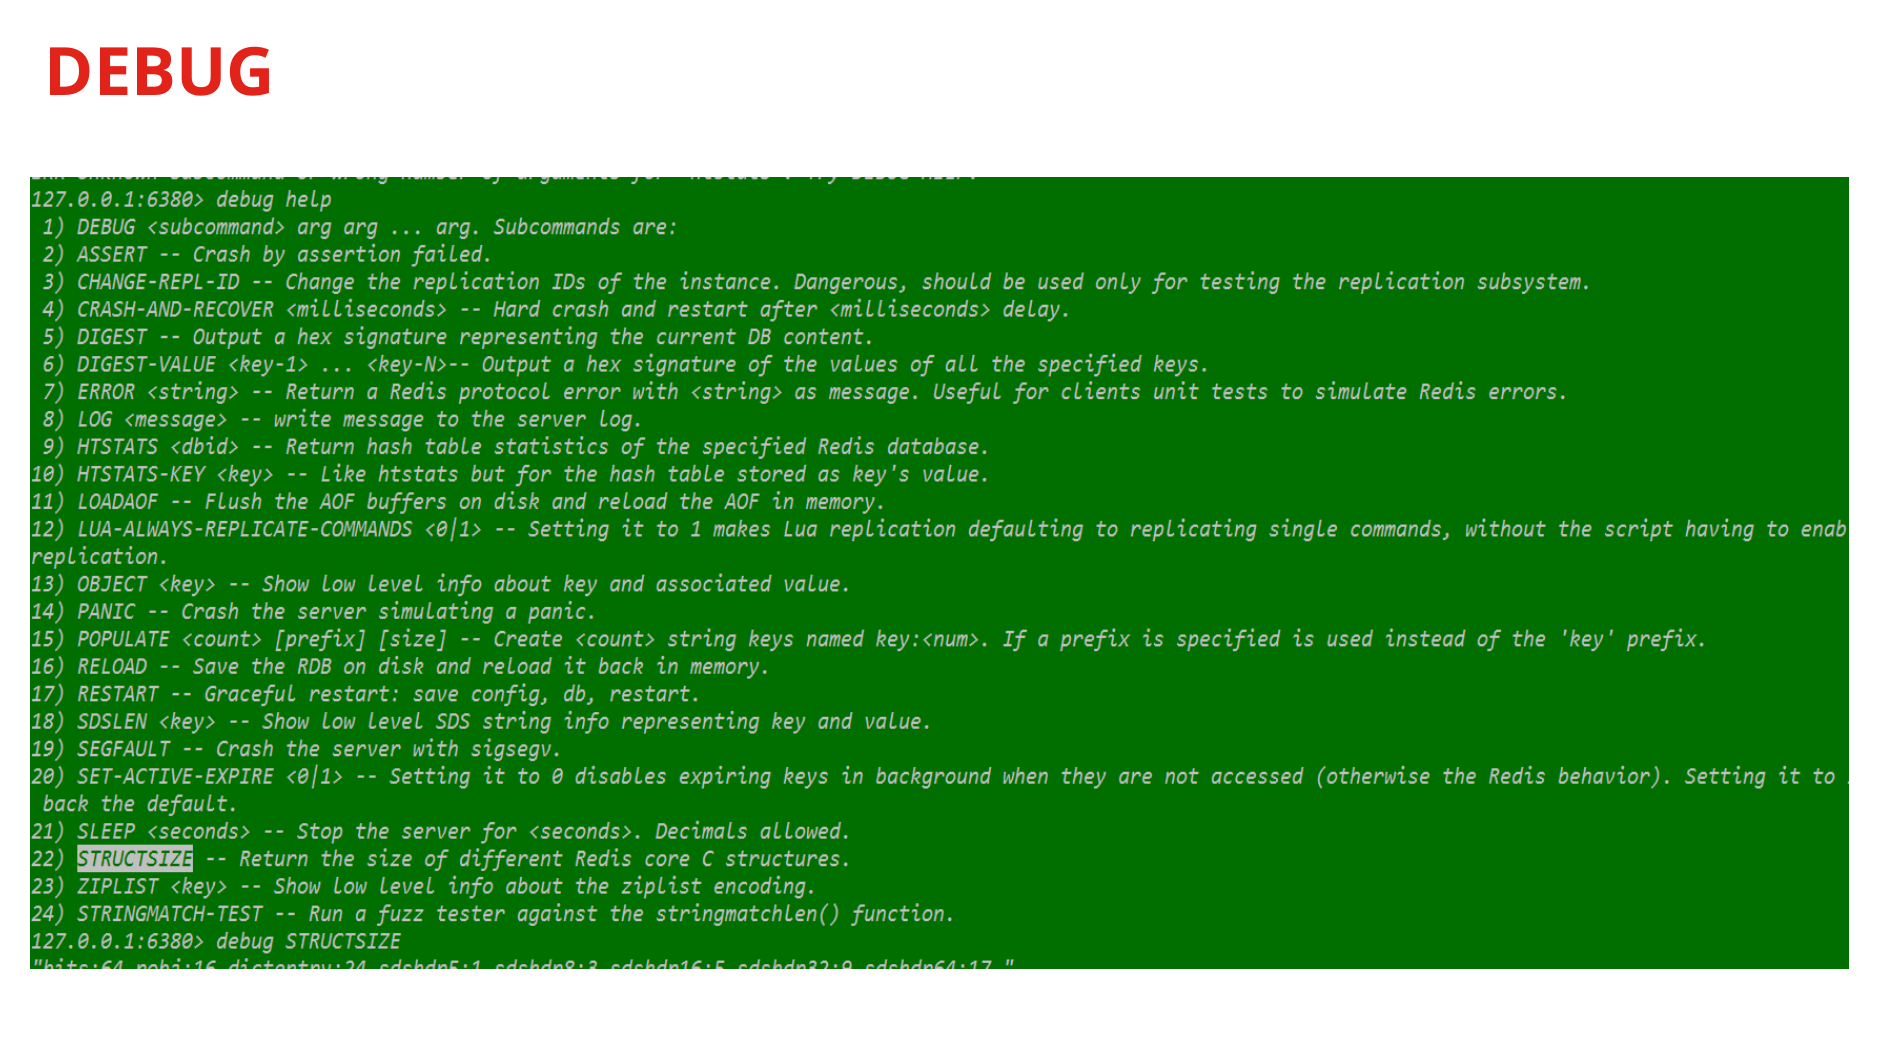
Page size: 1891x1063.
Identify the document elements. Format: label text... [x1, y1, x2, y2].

picture [29, 176, 1849, 969]
list DEBUG [30, 21, 444, 128]
